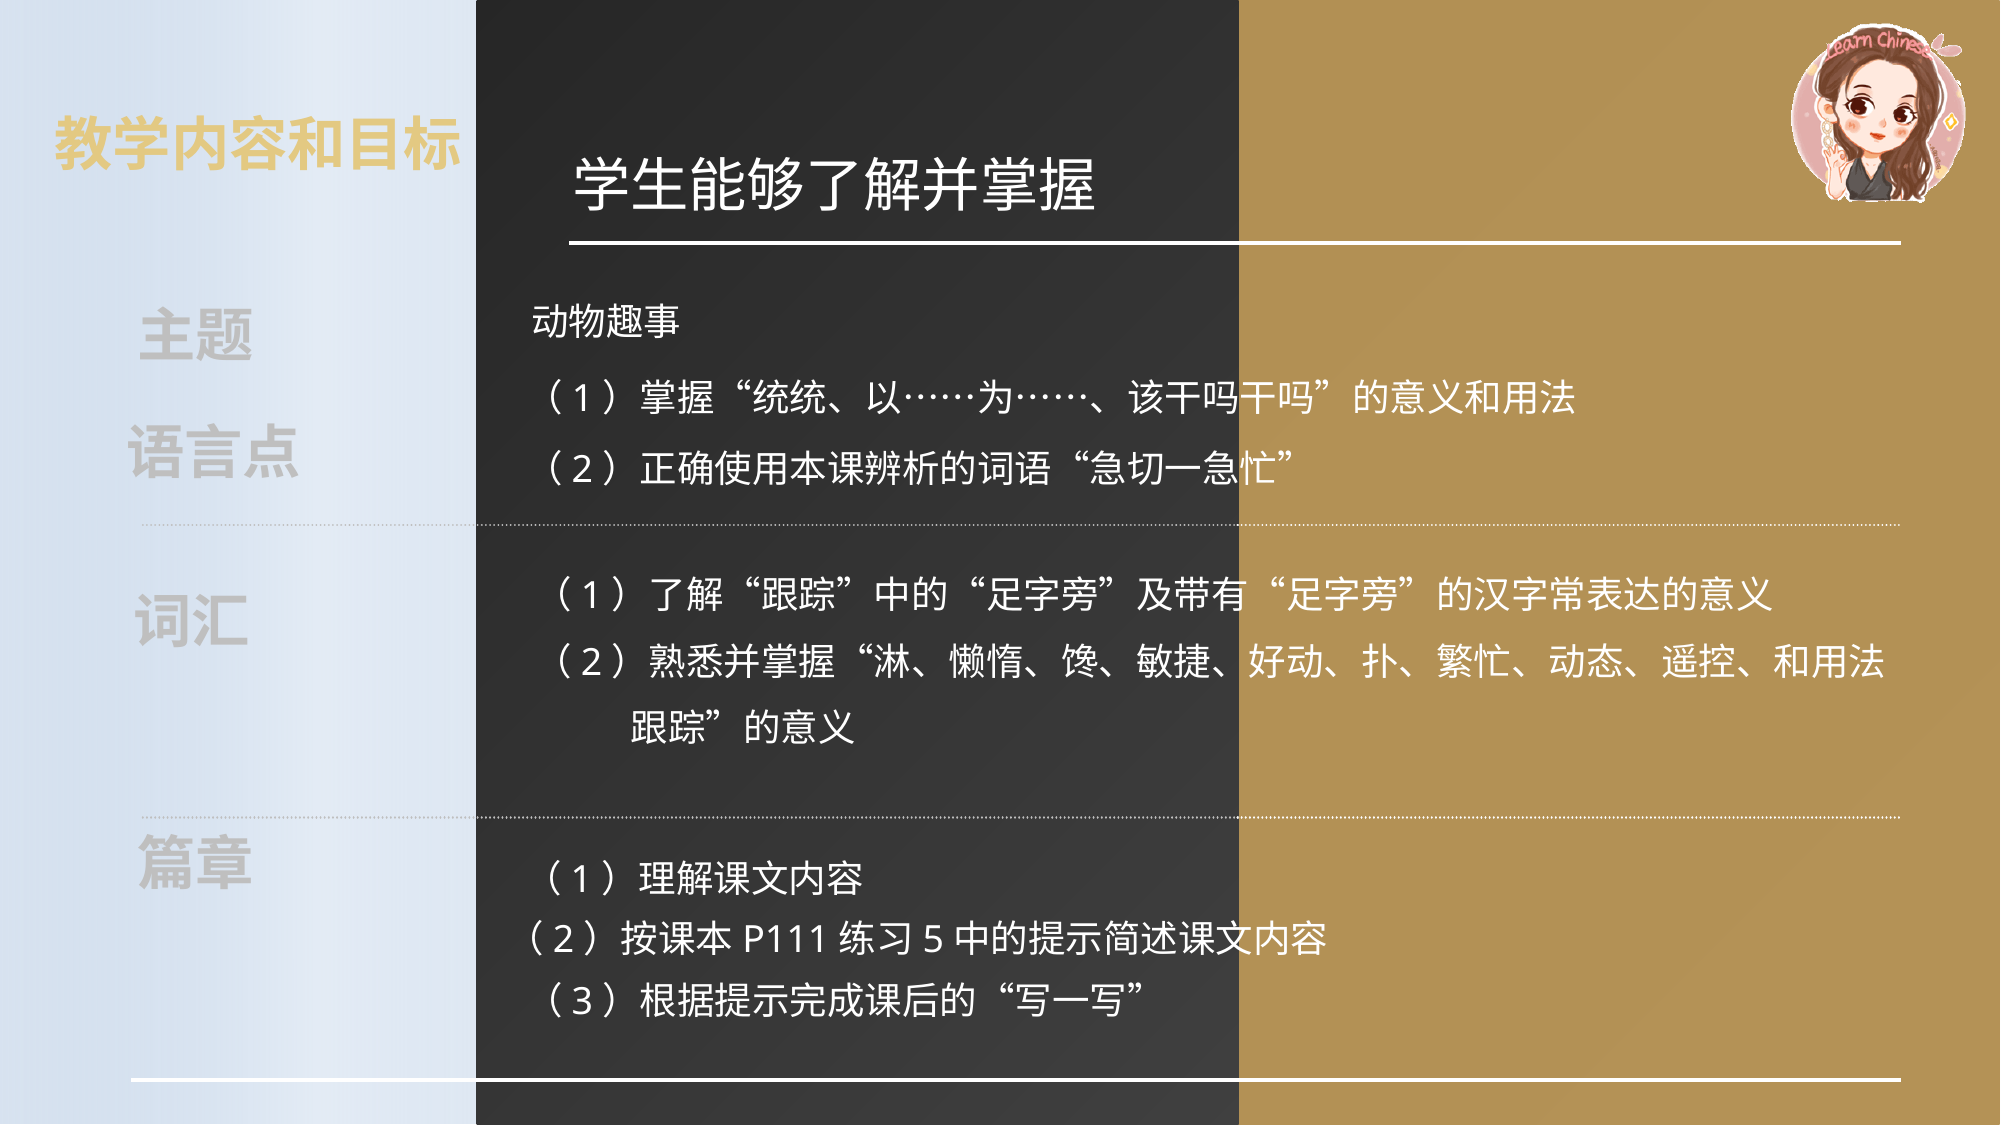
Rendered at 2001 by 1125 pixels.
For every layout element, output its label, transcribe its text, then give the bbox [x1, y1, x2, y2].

text_box [475, 0, 1240, 525]
picture [1758, 0, 1998, 240]
text_box [475, 526, 1240, 817]
text_box （2）熟悉并掌握“淋、懒惰、馋、敏捷、好动、扑、繁忙、动态、遥控、和用法 [519, 631, 1998, 691]
text_box 教学内容和目标 [39, 99, 478, 185]
text_box （2）正确使用本课辨析的词语“急切一急忙” [510, 437, 1330, 497]
text_box [475, 818, 1240, 1078]
text_box （1）了解“跟踪”中的“足字旁”及带有“足字旁”的汉字常表达的意义 [519, 563, 1858, 624]
text_box （2）按课本P111练习5中的提示简述课文内容 [491, 907, 1343, 968]
text_box 词汇 [118, 576, 265, 662]
text_box 学生能够了解并掌握 [557, 140, 1112, 226]
text_box （1）掌握“统统、以……为……、该干吗干吗”的意义和用法 [510, 366, 1592, 427]
text_box 主题 [122, 290, 270, 376]
text_box （3）根据提示完成课后的“写一写” [510, 969, 1180, 1030]
text_box 跟踪”的意义 [616, 696, 871, 757]
text_box 篇章 [122, 818, 270, 904]
text_box [475, 1082, 1240, 1125]
text_box 语言点 [111, 407, 316, 493]
text_box [1240, 0, 2000, 1125]
text_box 动物趣事 [516, 290, 1513, 351]
picture [0, 0, 475, 1125]
text_box （1）理解课文内容 [509, 847, 879, 907]
